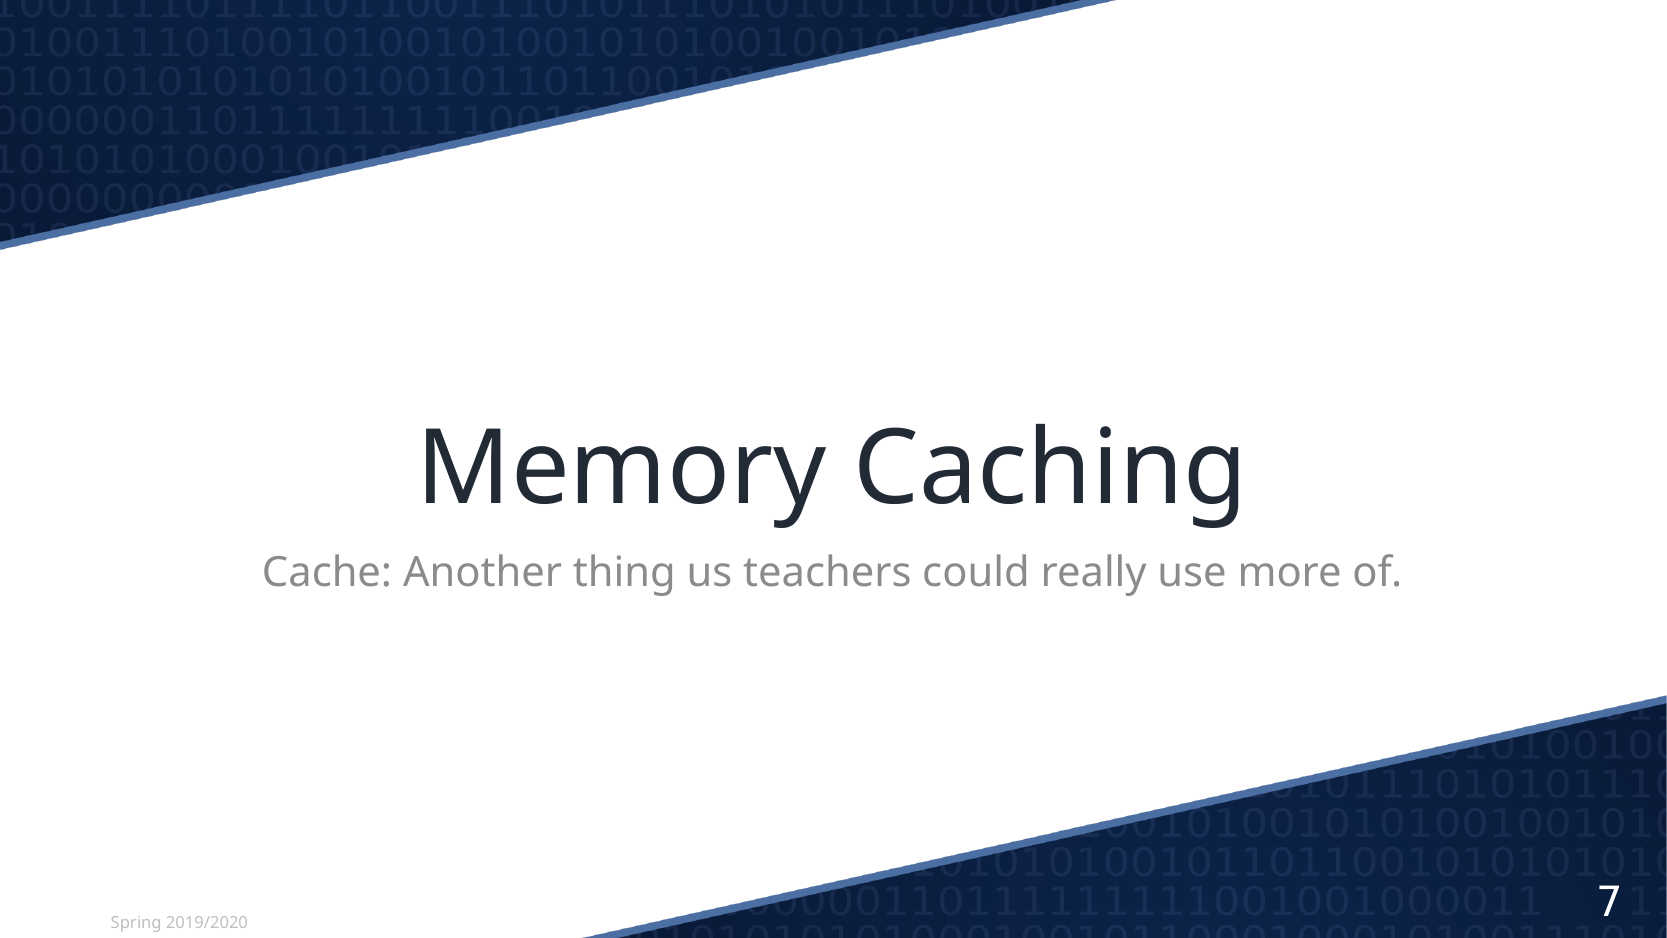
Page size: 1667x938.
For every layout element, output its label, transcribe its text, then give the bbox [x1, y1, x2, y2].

title Memory Caching [113, 233, 1552, 534]
list Cache: Another thing us teachers could really use more of. [113, 543, 1552, 833]
slide_number 7 [1525, 874, 1638, 925]
picture [0, 0, 1667, 938]
